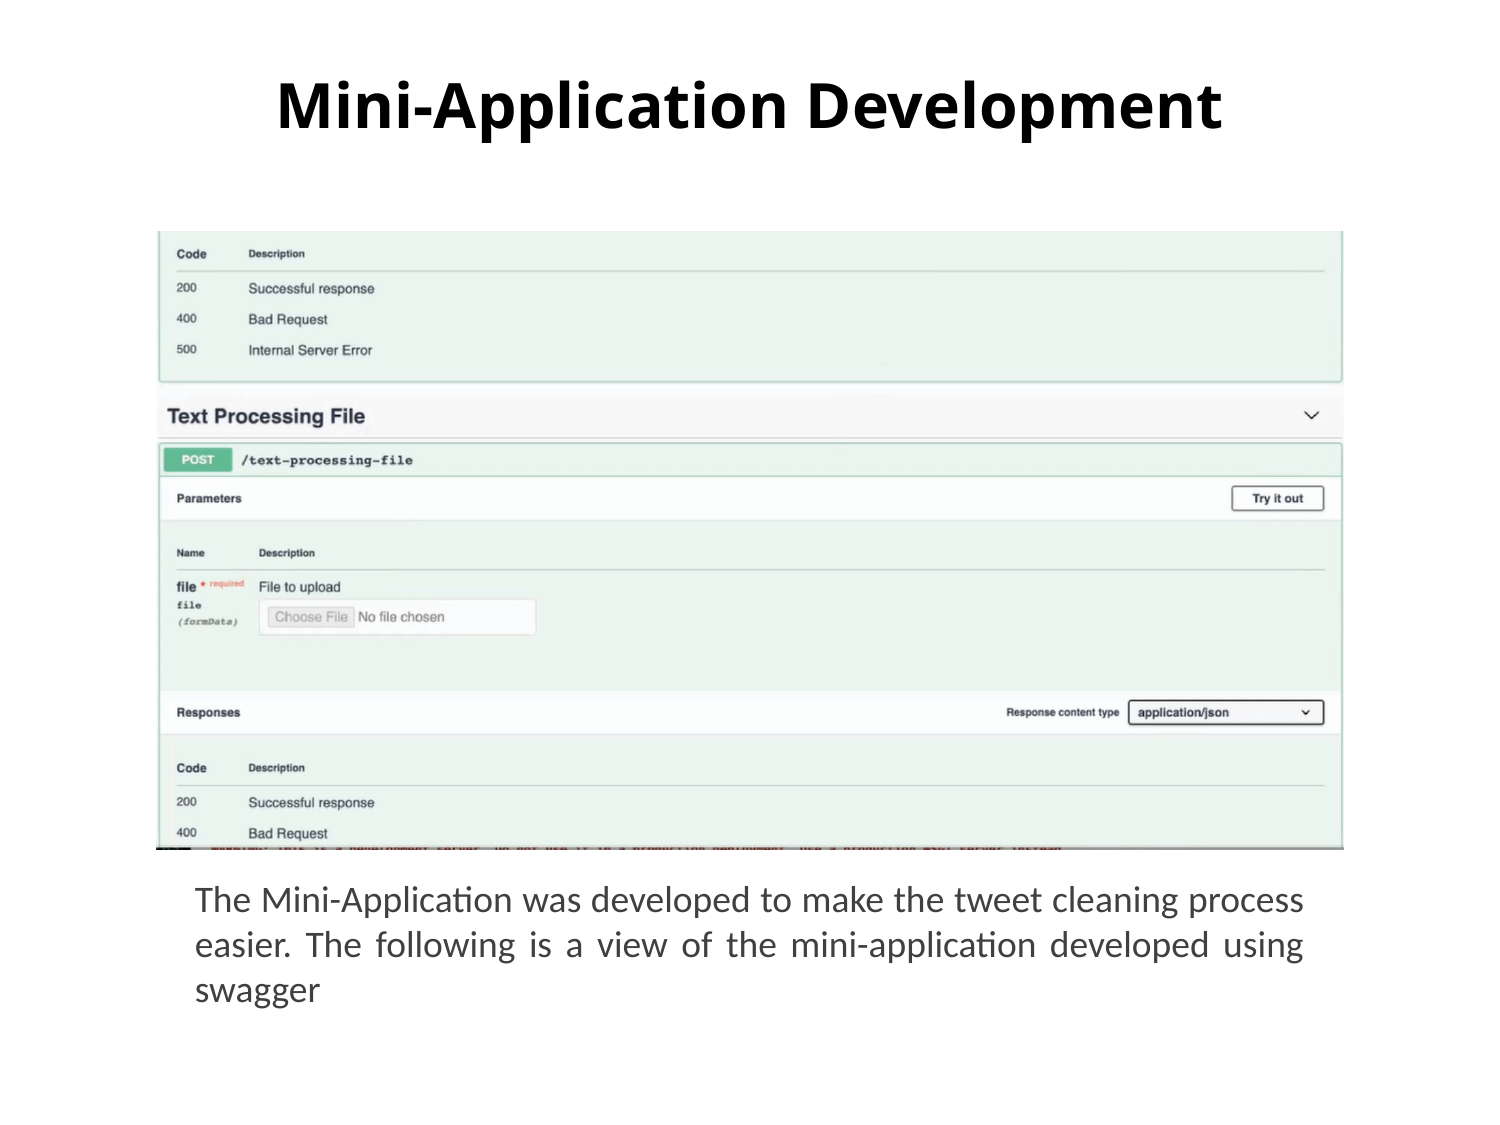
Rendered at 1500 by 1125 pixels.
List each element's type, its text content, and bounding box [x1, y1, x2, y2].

picture [156, 231, 1344, 850]
list Mini-Application Development [38, 39, 1463, 159]
text_box The Mini-Application was developed to make the tweet cleaning process easier. The following is a view of the mini-application developed using swagger [177, 867, 1323, 1018]
